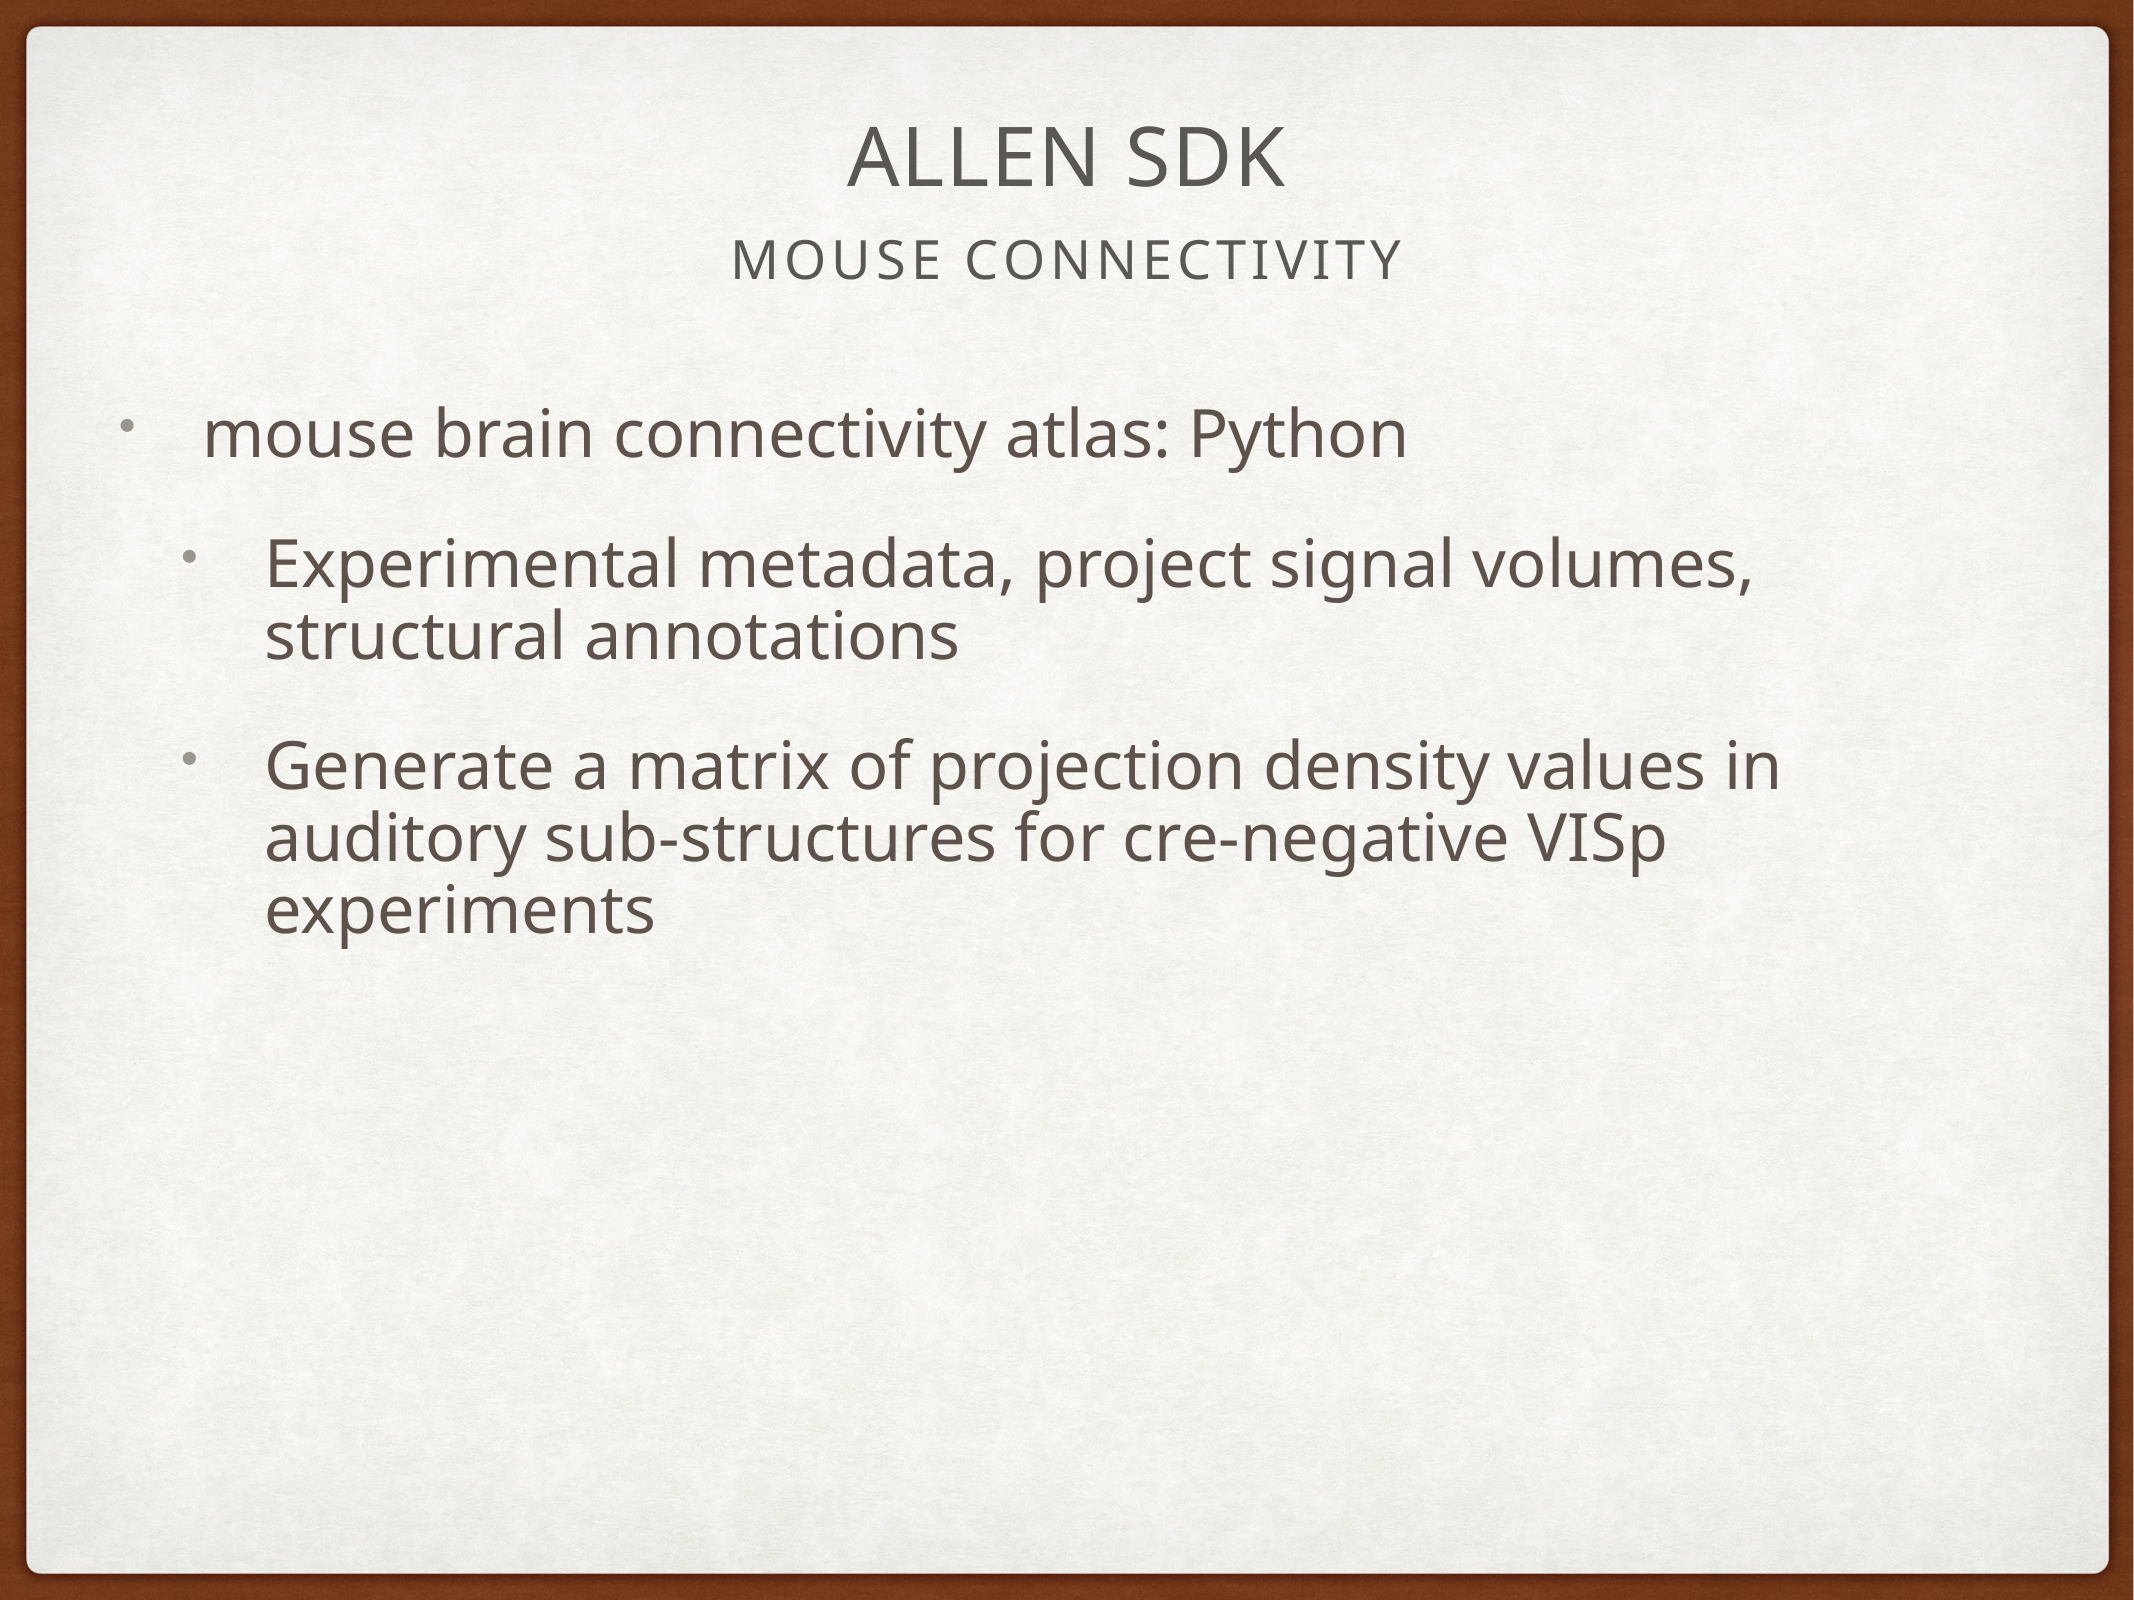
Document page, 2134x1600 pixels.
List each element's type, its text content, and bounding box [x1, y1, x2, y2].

title allen SDK [109, 95, 2024, 220]
picture [0, 0, 2134, 1600]
list MOUSE CONNECTIVITY [109, 220, 2024, 306]
list mouse brain connectivity atlas: Python Experimental metadata, project signal volumes, structural annotations Generate a matrix of projection density values in auditory sub-structures for cre-negative VISp experiments [109, 391, 2024, 1451]
